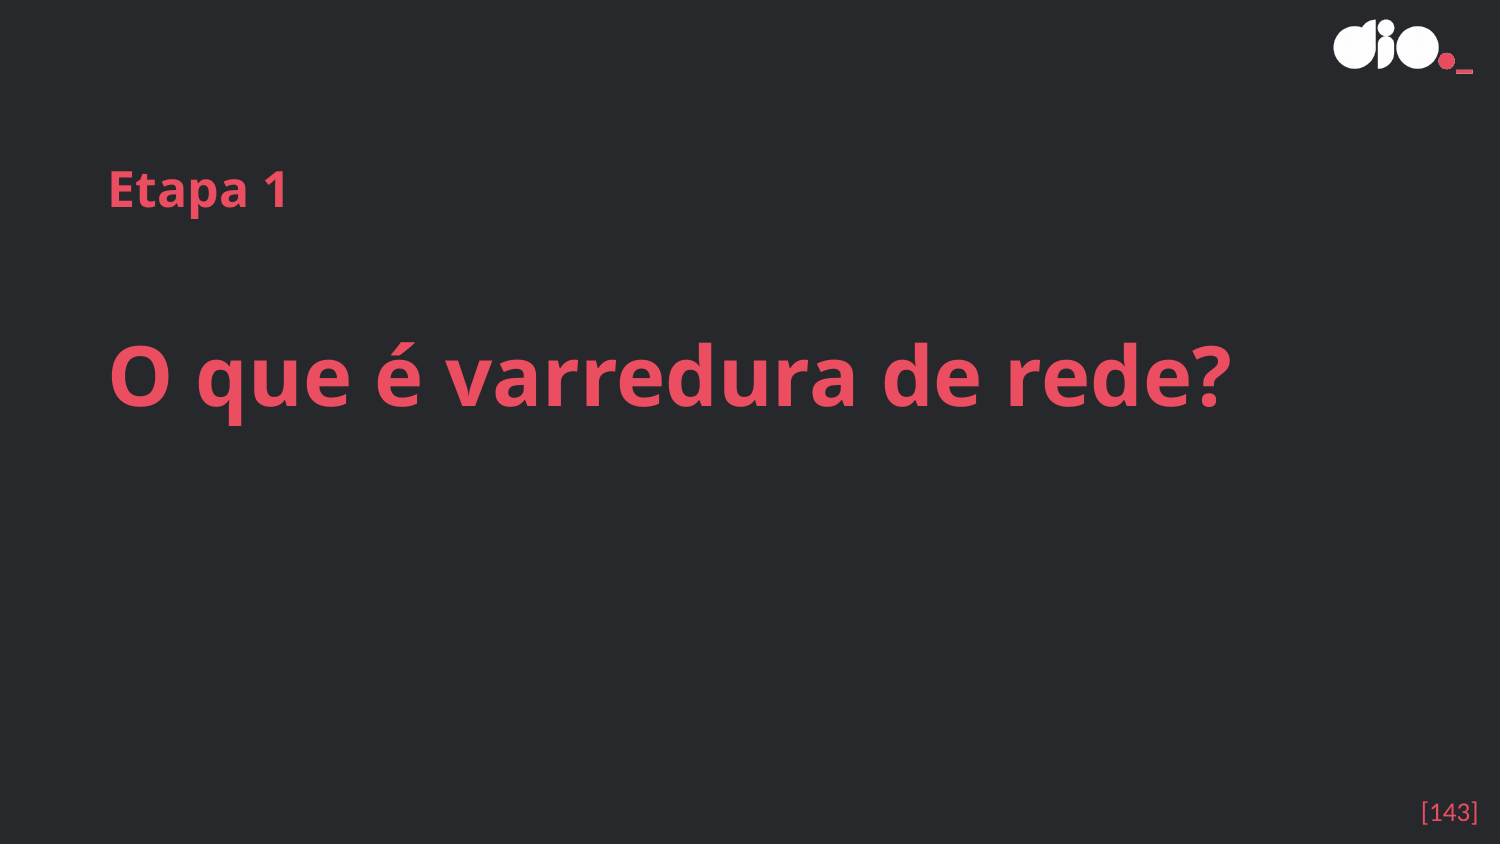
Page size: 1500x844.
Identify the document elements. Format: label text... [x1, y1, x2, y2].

text_box O que é varredura de rede? [92, 292, 1309, 558]
text_box Etapa 1 [92, 142, 1309, 223]
slide_number [143] [1403, 779, 1494, 844]
picture [1332, 19, 1474, 75]
